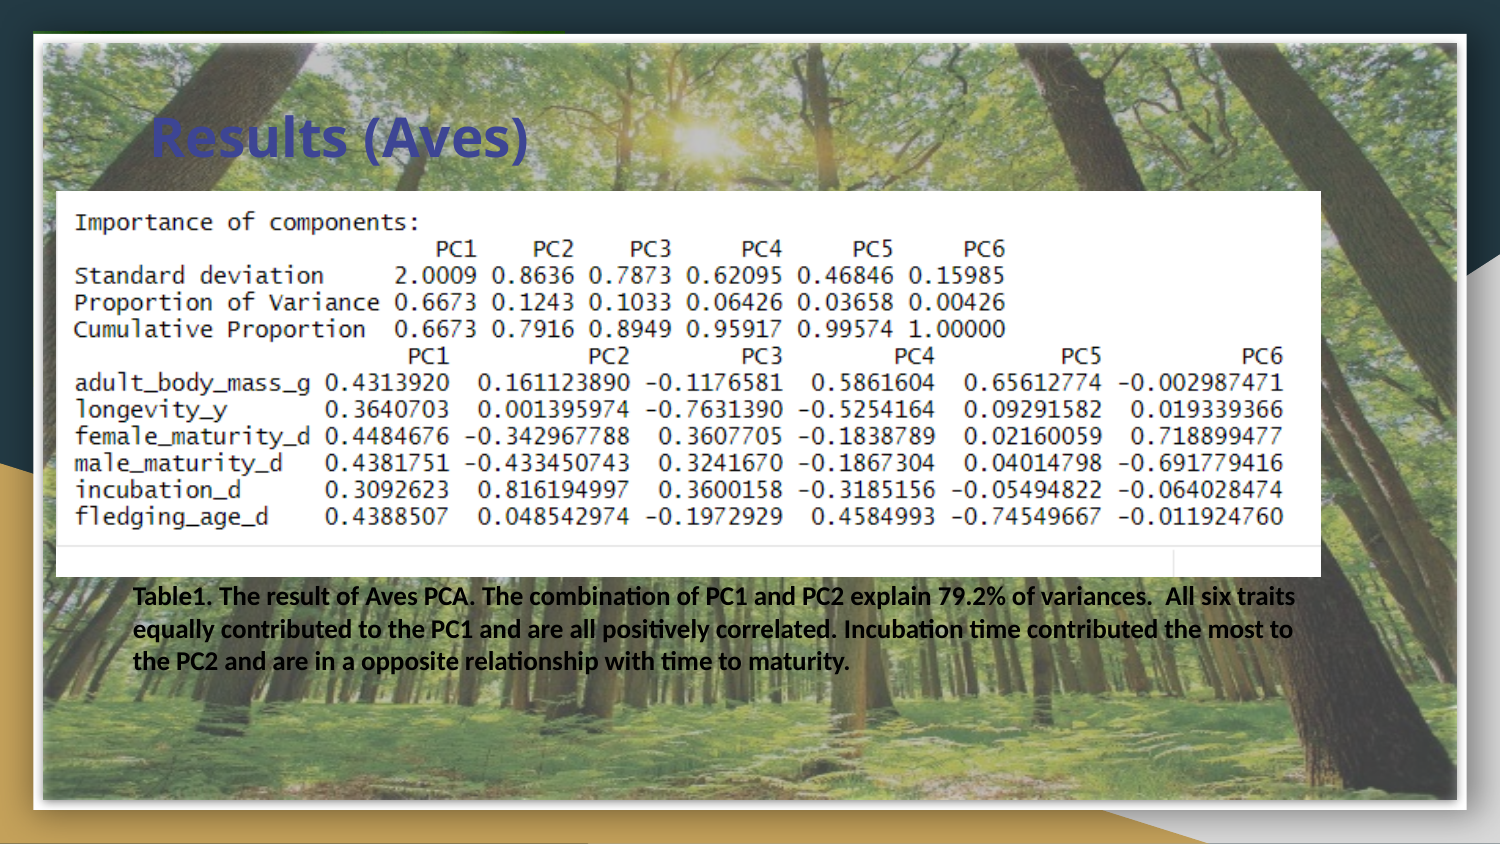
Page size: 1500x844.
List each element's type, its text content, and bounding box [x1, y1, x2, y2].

picture [55, 191, 1321, 578]
title Results (Aves) [134, 87, 1366, 185]
text_box Table1. The result of Aves PCA. The combination of PC1 and PC2 explain 79.2% of variances. All six traits equally contributed to the PC1 and are all positively correlated. Incubation time contributed the most to the PC2 and are in a opposite relationship with time to maturity. [117, 563, 1350, 692]
